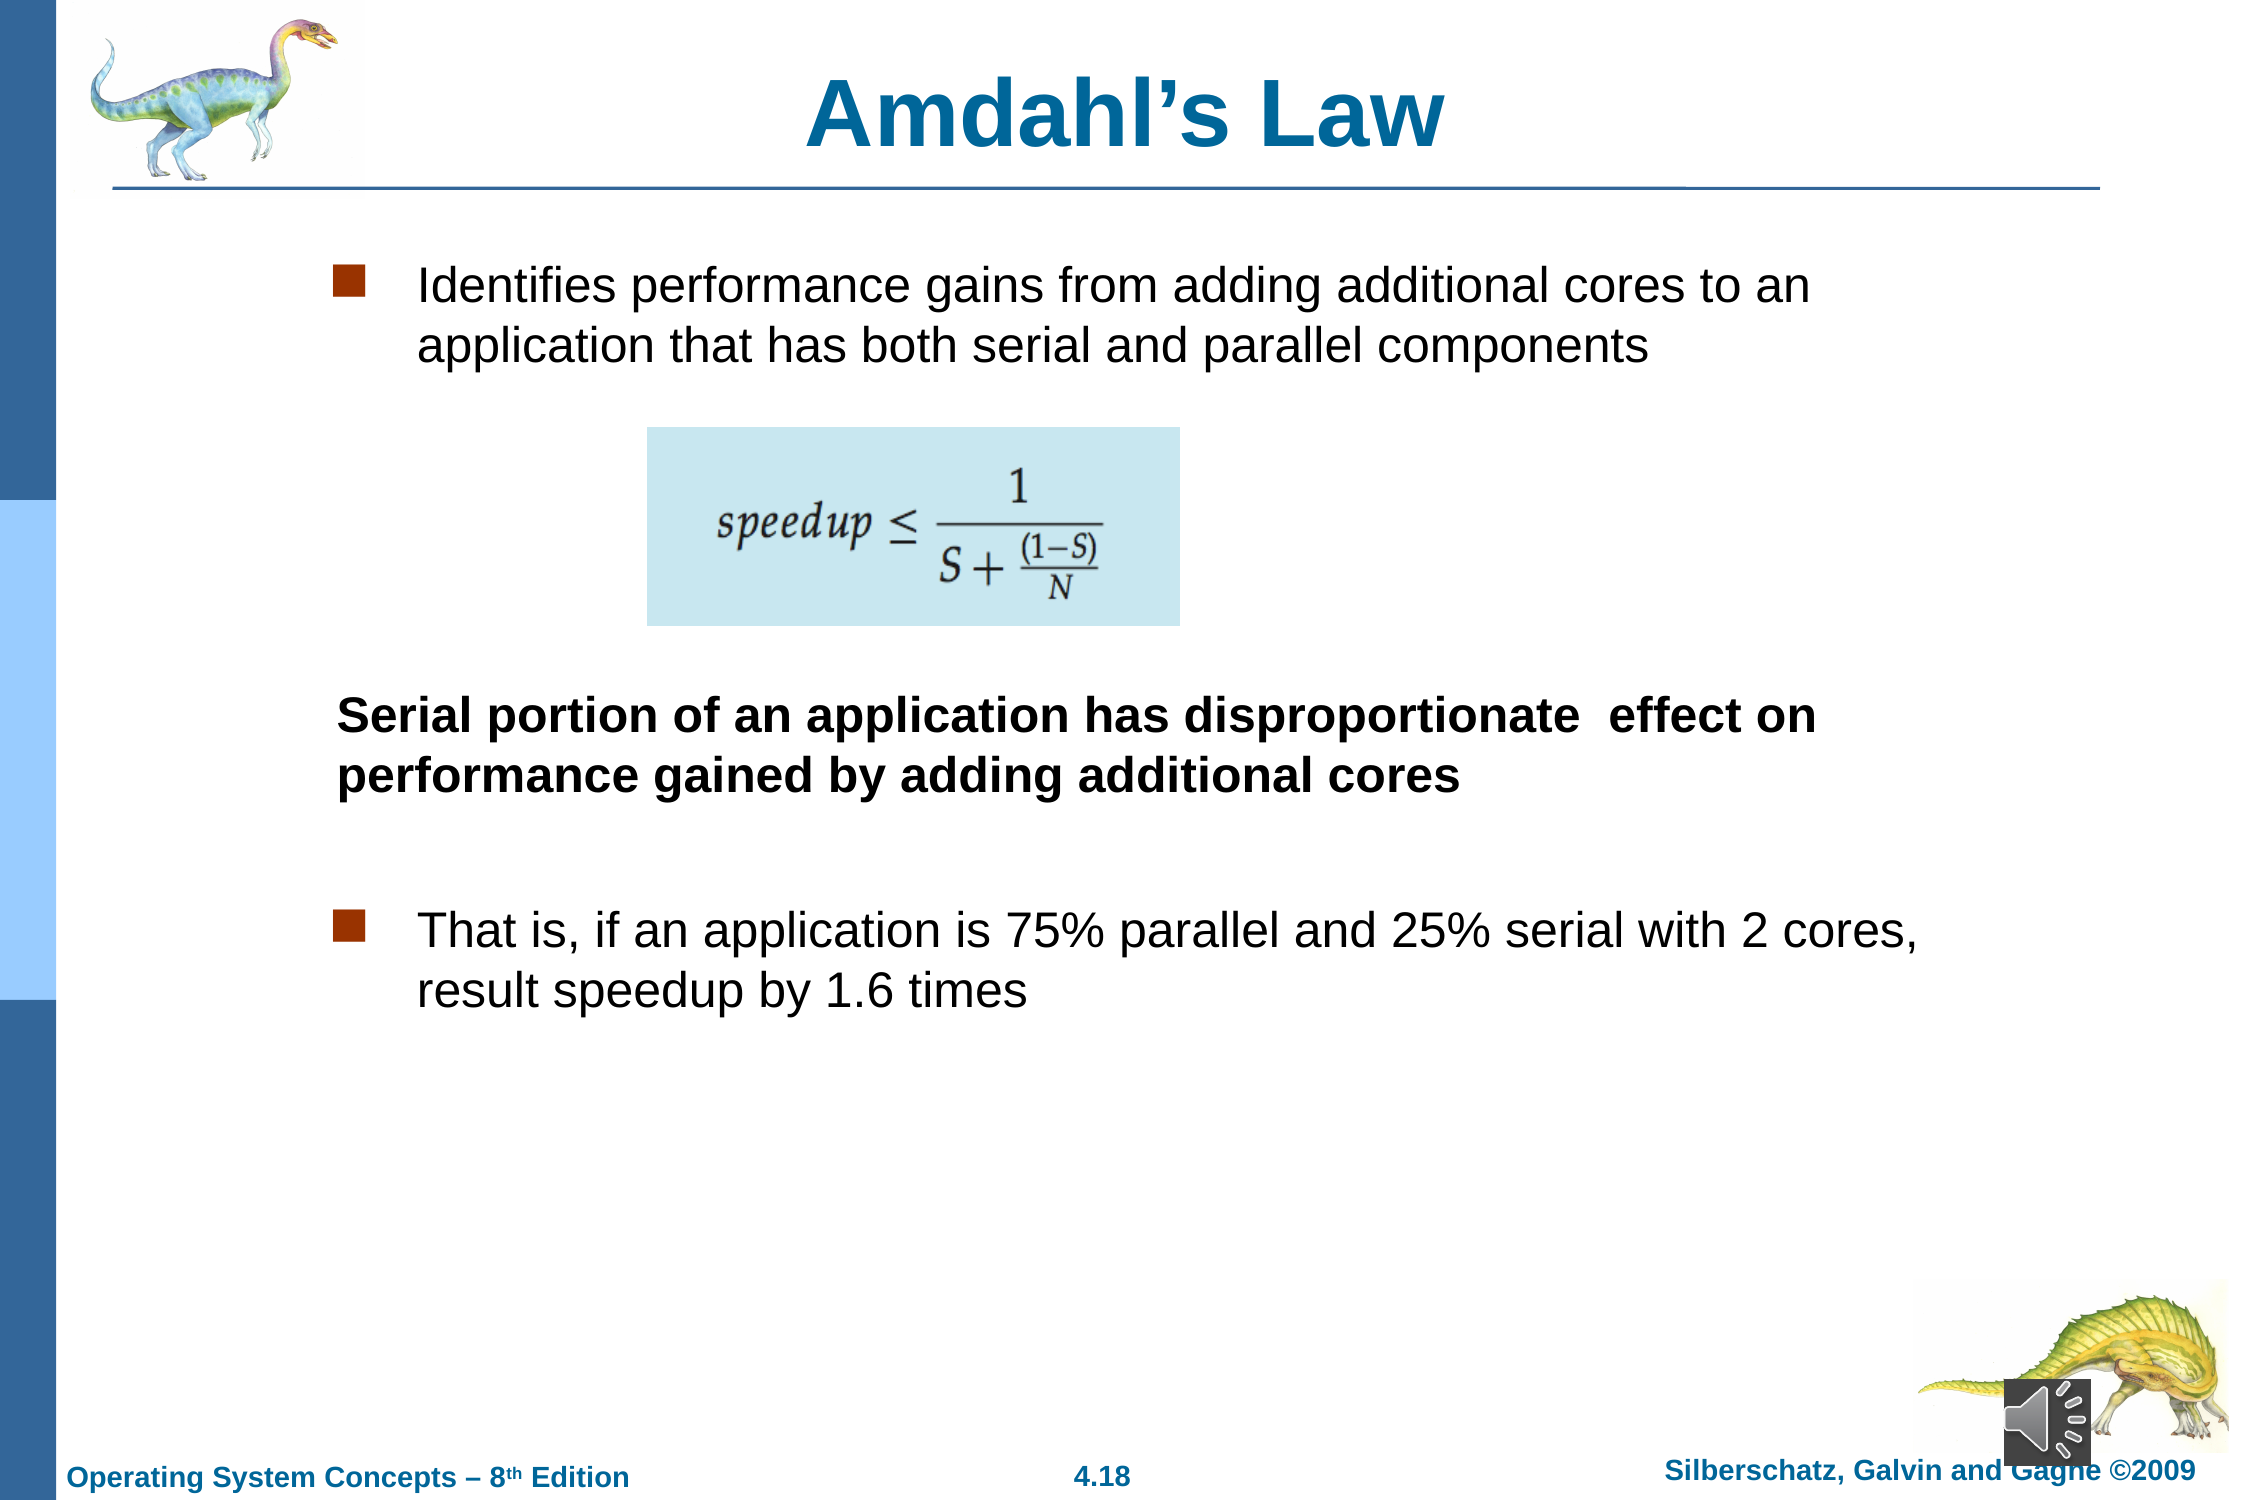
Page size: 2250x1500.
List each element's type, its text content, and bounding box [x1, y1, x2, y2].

list Identifies performance gains from adding additional cores to an application that has both serial and parallel components Serial portion of an application has disproportionate effect on performance gained by adding additional cores That is, if an application is 75% parallel and 25% serial with 2 cores, result speedup by 1.6 times [315, 241, 2044, 1234]
picture [1913, 1279, 2229, 1467]
title Amdahl’s Law [224, 49, 2026, 177]
picture [647, 427, 1180, 627]
picture [70, 0, 365, 199]
